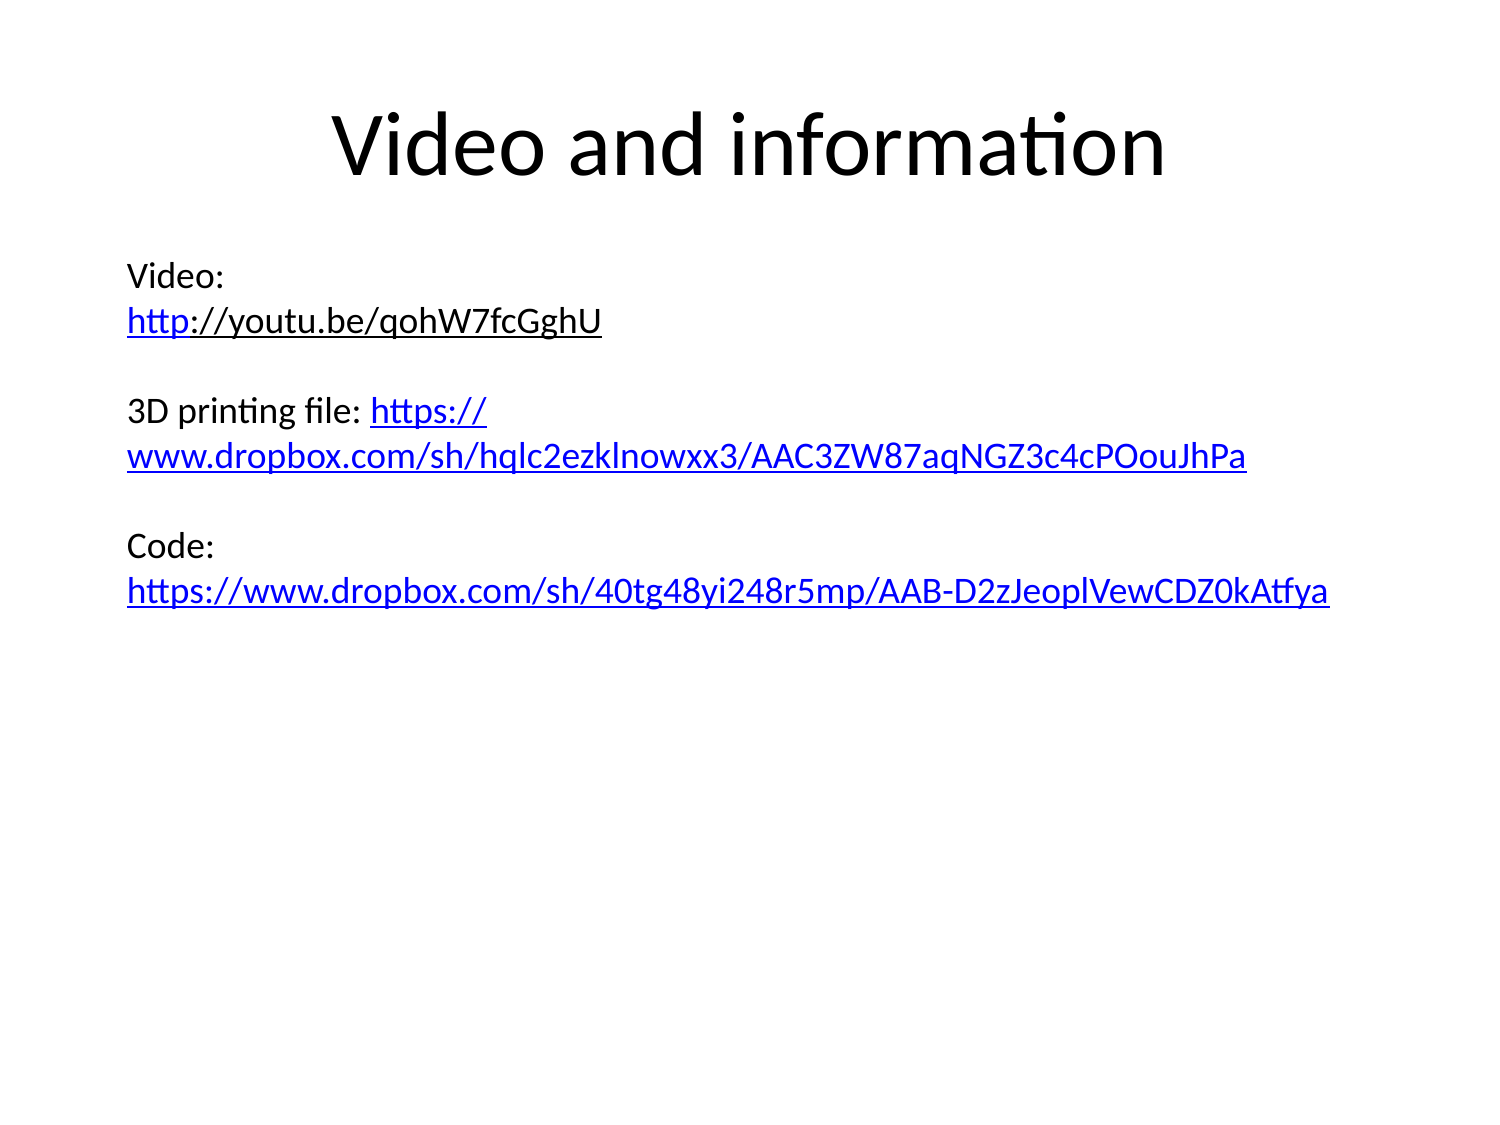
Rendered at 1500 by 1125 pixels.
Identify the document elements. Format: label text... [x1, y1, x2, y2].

title Video and information [75, 45, 1425, 233]
text_box Video: http://youtu.be/qohW7fcGghU 3D printing file: https://www.dropbox.com/sh/hqlc2ezklnowxx3/AAC3ZW87aqNGZ3c4cPOouJhPa Code: https://www.dropbox.com/sh/40tg48yi248r5mp/AAB-D2zJeoplVewCDZ0kAtfya [112, 243, 1447, 664]
